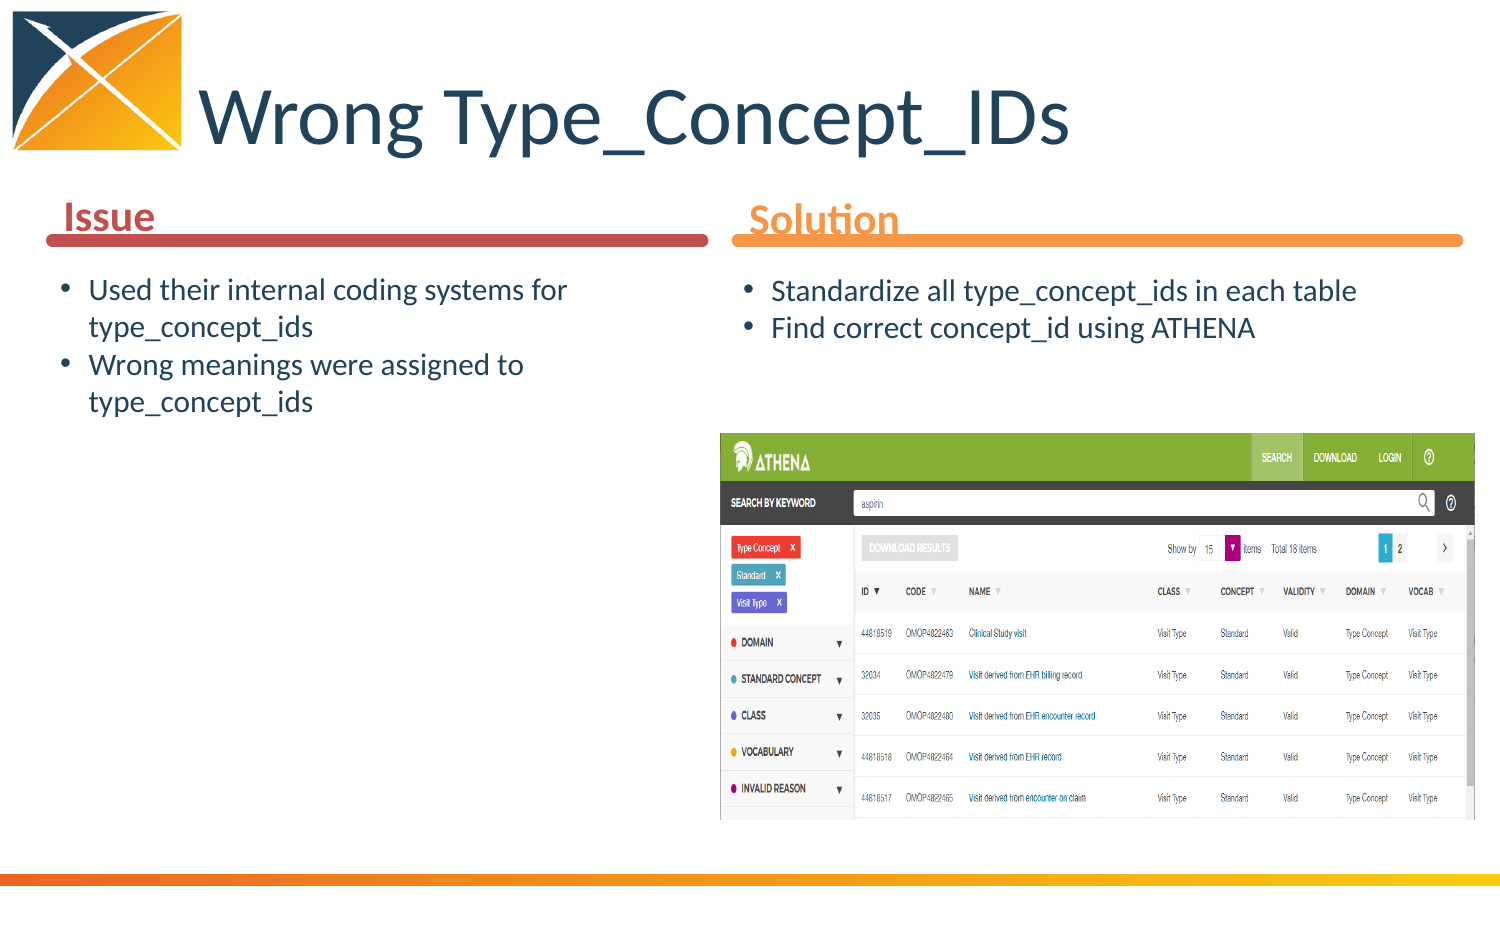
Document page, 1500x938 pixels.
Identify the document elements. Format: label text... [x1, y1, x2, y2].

table_cell Atrial fibrillation [737, 241, 1458, 247]
picture [720, 433, 1475, 821]
picture [0, 0, 206, 167]
text_box Standardize all type_concept_ids in each table Find correct concept_id using ATHENA [731, 264, 1464, 388]
text_box Solution [737, 192, 1349, 234]
title Wrong Type_Concept_IDs [187, 65, 1425, 141]
text_box [40, 141, 1436, 192]
text_box Issue [52, 192, 684, 230]
text_box Used their internal coding systems for type_concept_ids Wrong meanings were assigned to type_concept_ids [49, 263, 687, 810]
